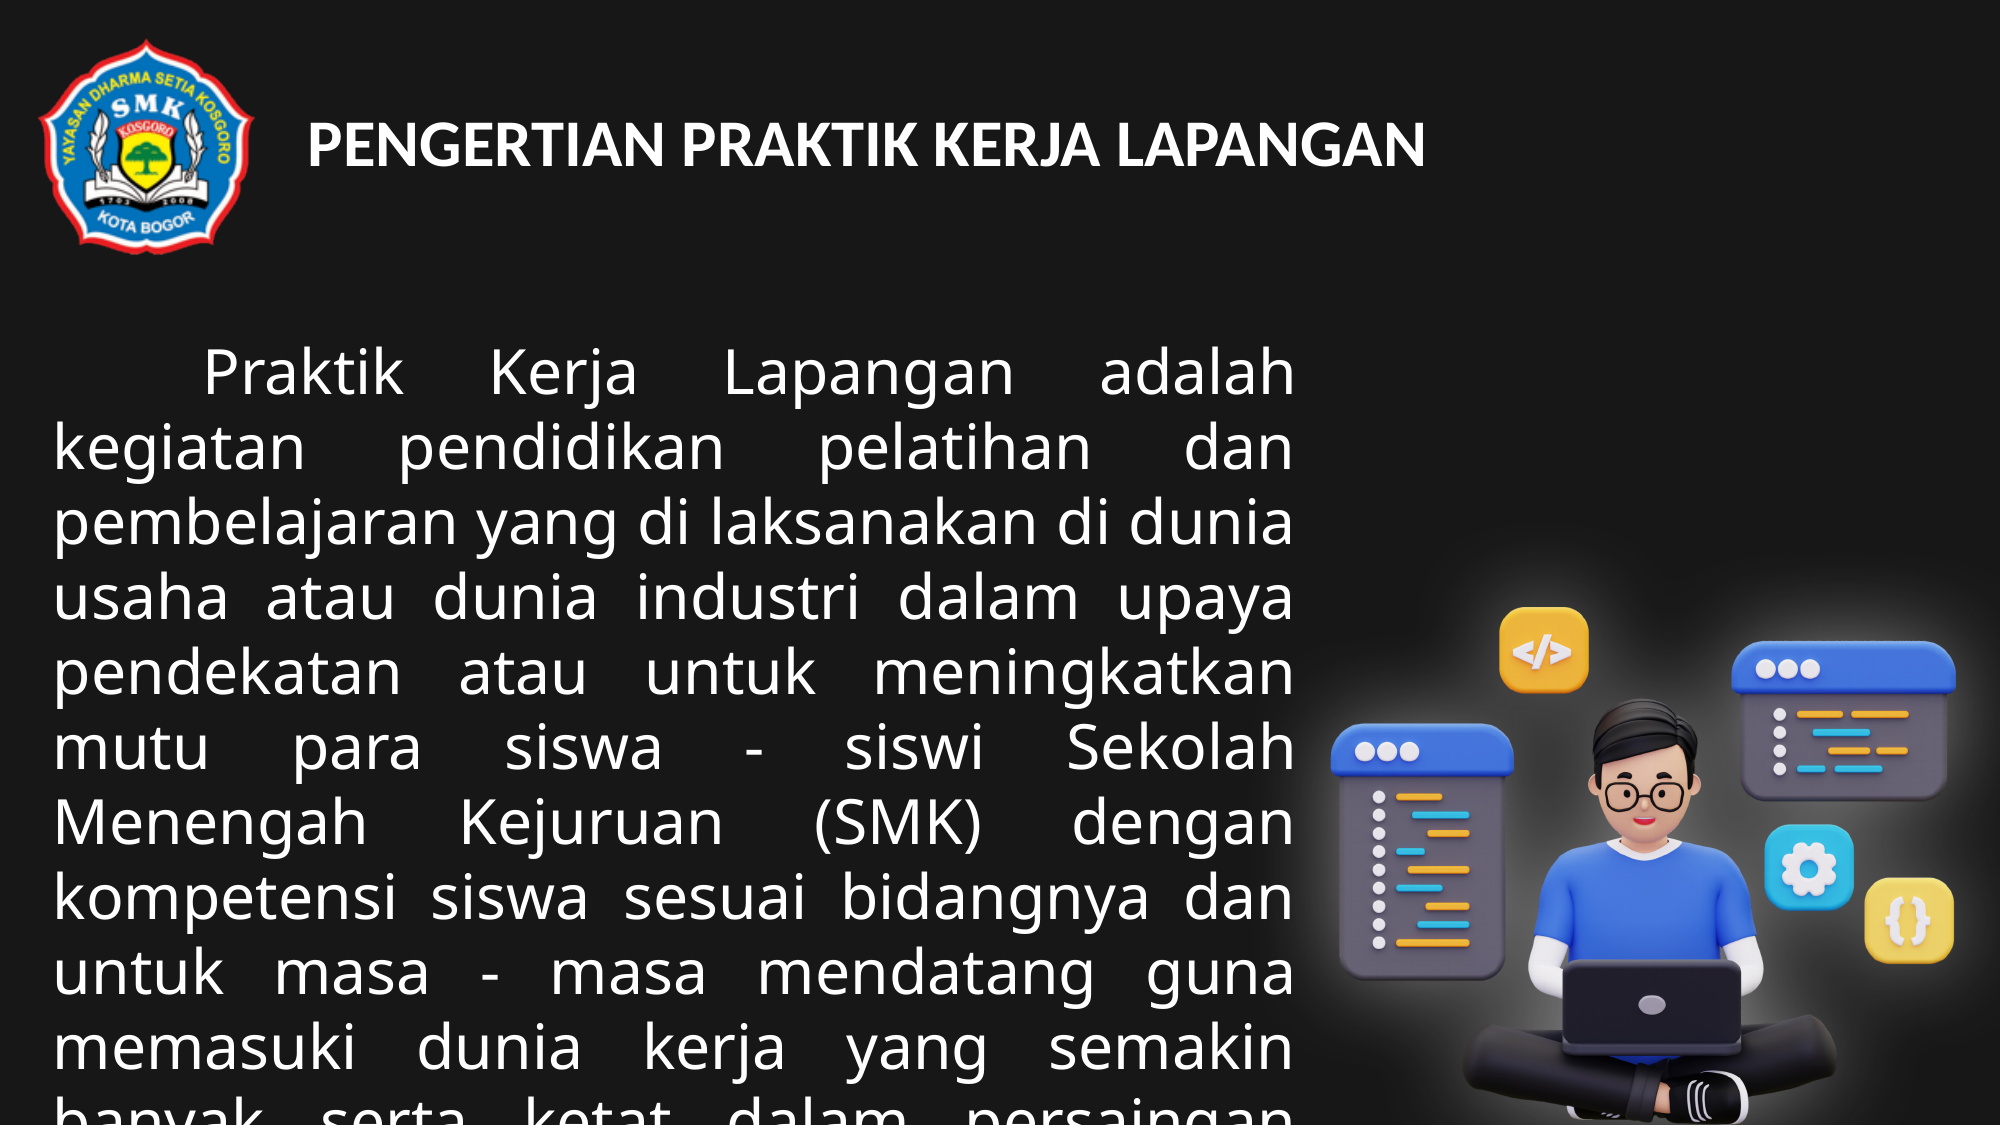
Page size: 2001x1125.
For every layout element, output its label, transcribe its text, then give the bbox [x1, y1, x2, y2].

picture [1182, 607, 2000, 1125]
text_box Praktik Kerja Lapangan adalah kegiatan pendidikan pelatihan dan pembelajaran yang di laksanakan di dunia usaha atau dunia industri dalam upaya pendekatan atau untuk meningkatkan mutu para siswa - siswi Sekolah Menengah Kejuruan (SMK) dengan kompetensi siswa sesuai bidangnya dan untuk masa - masa mendatang guna memasuki dunia kerja yang semakin banyak serta ketat dalam persaingan seperti masa sekarang ini. [38, 250, 1313, 1125]
text_box PENGERTIAN PRAKTIK KERJA LAPANGAN [294, 92, 1541, 187]
picture [0, 0, 294, 294]
